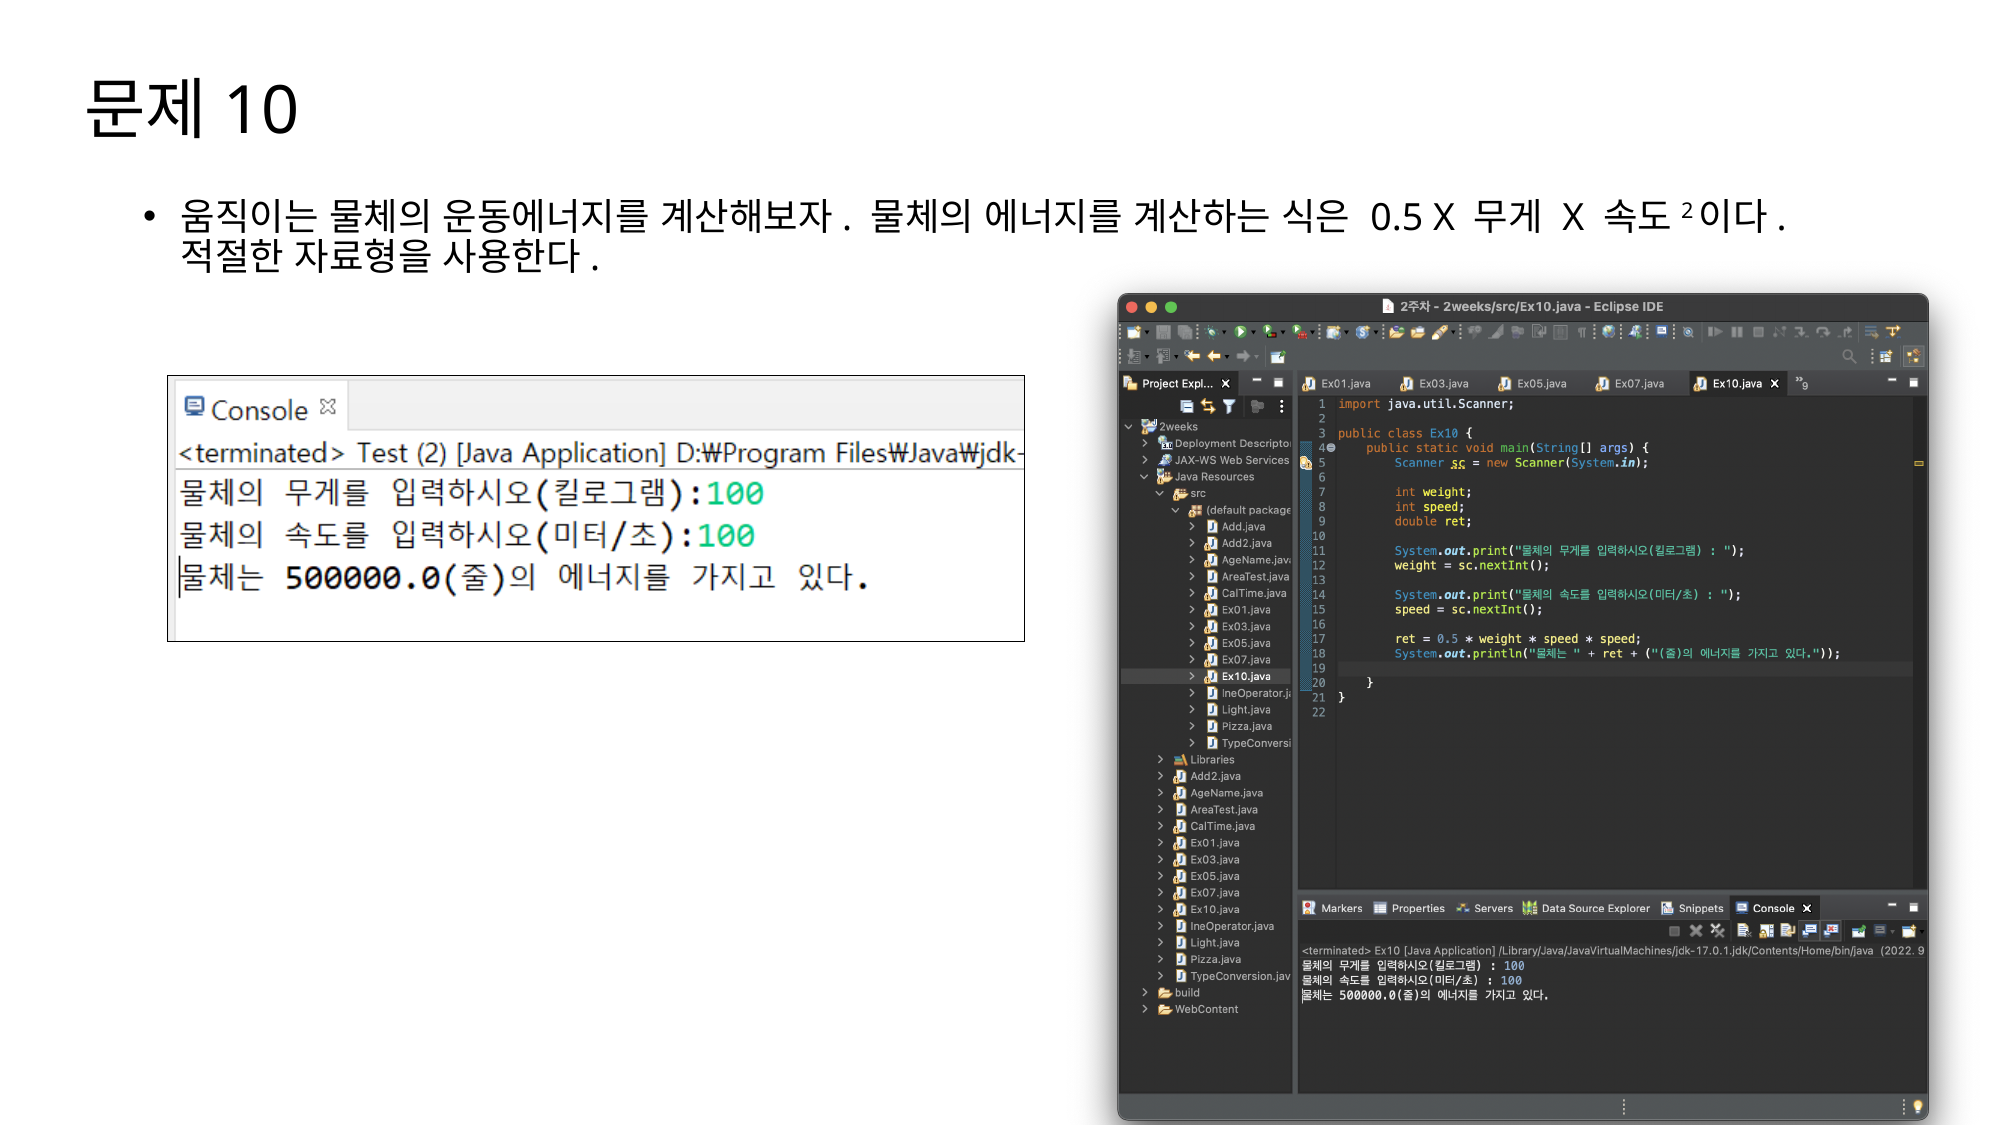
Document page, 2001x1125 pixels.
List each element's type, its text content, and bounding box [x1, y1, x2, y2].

list 움직이는 물체의 운동에너지를 계산해보자. 물체의 에너지를 계산하는 식은 0.5 X 무게 X 속도2이다. 적절한 자료형을 사용한다. [128, 190, 1912, 947]
picture [167, 375, 1025, 642]
picture [1063, 256, 1983, 1125]
title 문제10 [69, 53, 1795, 171]
